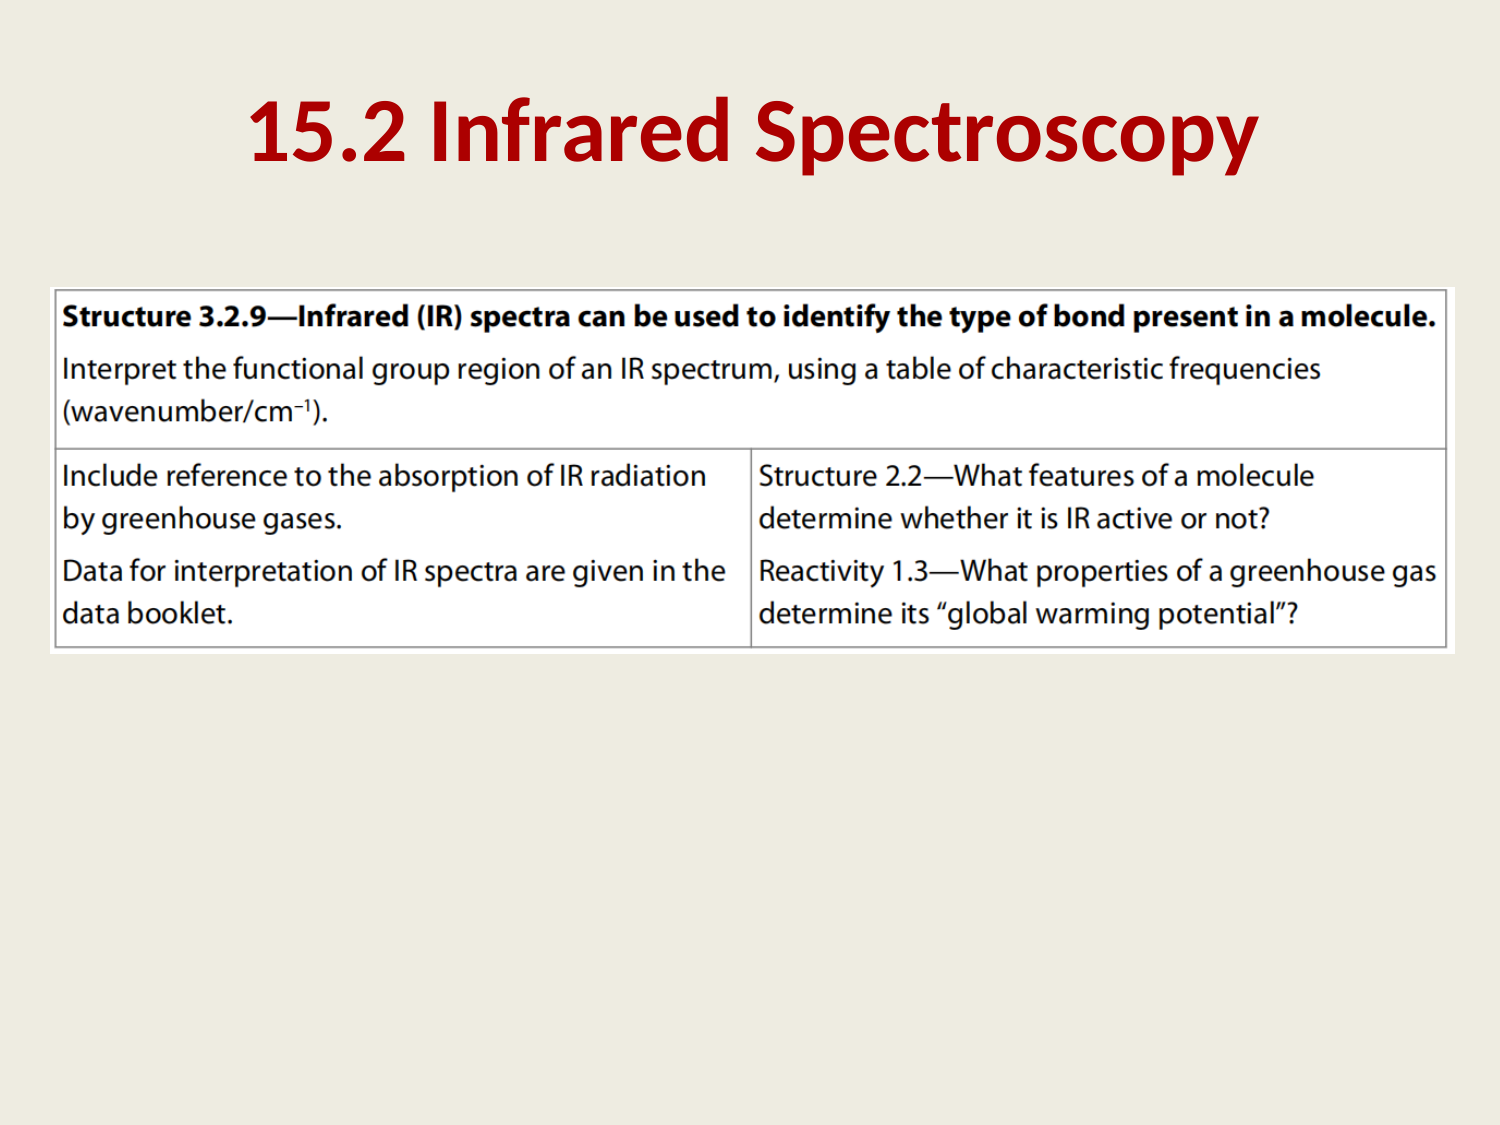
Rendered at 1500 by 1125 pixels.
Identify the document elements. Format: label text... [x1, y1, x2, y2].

picture [49, 287, 1455, 654]
title 15.2 Infrared Spectroscopy [152, 37, 1353, 213]
